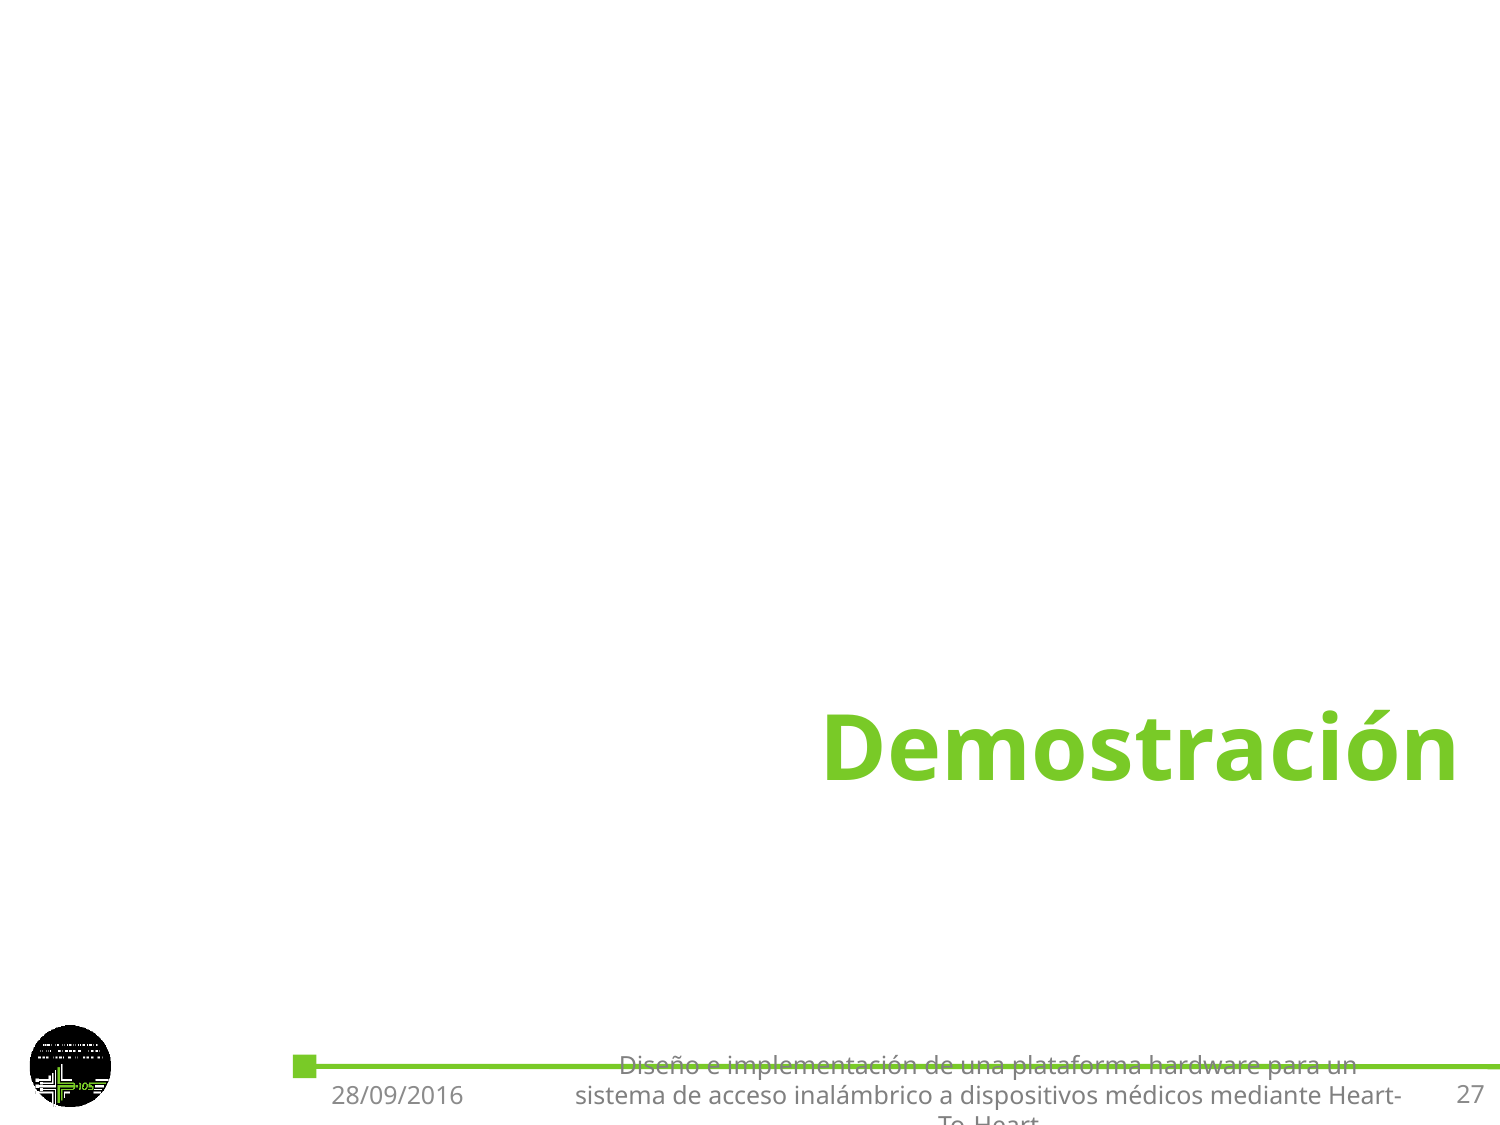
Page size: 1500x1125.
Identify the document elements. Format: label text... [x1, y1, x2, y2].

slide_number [316, 1065, 559, 1125]
title Demostración [35, 632, 1477, 856]
slide_number 27 [1422, 1065, 1500, 1125]
picture [29, 1025, 111, 1107]
footer Diseño e implementación de una plataforma hardware para un sistema de acceso inalámbrico a dispositivos médicos mediante Heart-To-Heart [559, 1065, 1418, 1125]
